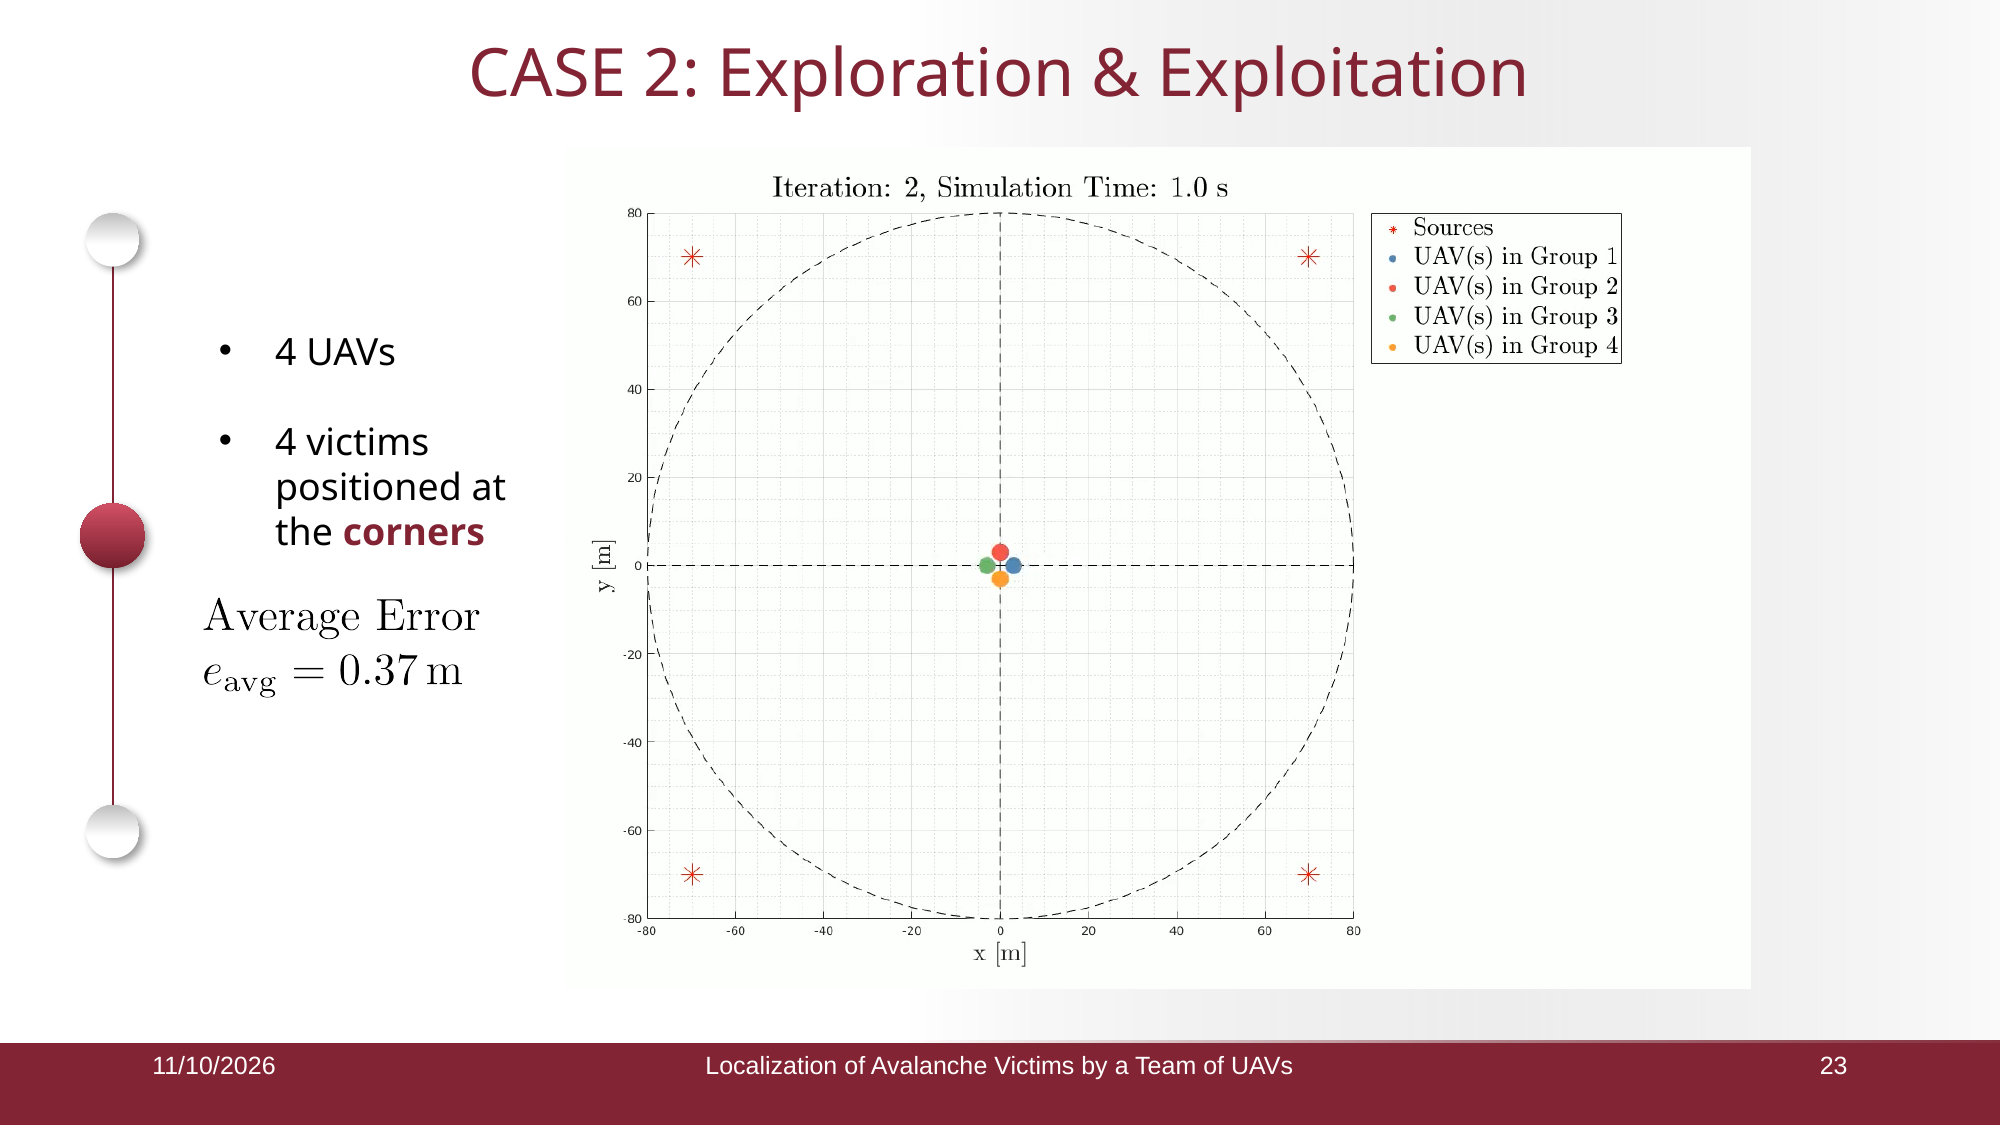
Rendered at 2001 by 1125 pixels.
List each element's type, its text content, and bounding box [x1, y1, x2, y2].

text_box [0, 0, 2000, 1043]
picture [203, 597, 480, 698]
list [563, 145, 1753, 990]
text_box [78, 501, 112, 570]
text_box CASE 2: Exploration & Exploitation [137, 22, 1863, 118]
footer Localization of Avalanche Victims by a Team of UAVs [662, 1042, 1338, 1103]
text_box [114, 501, 147, 570]
slide_number 23 [1412, 1042, 1863, 1103]
text_box 4 UAVs 4 victims positioned at the corners [204, 320, 549, 560]
text_box [84, 803, 141, 860]
text_box [84, 211, 141, 269]
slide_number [137, 1042, 588, 1103]
